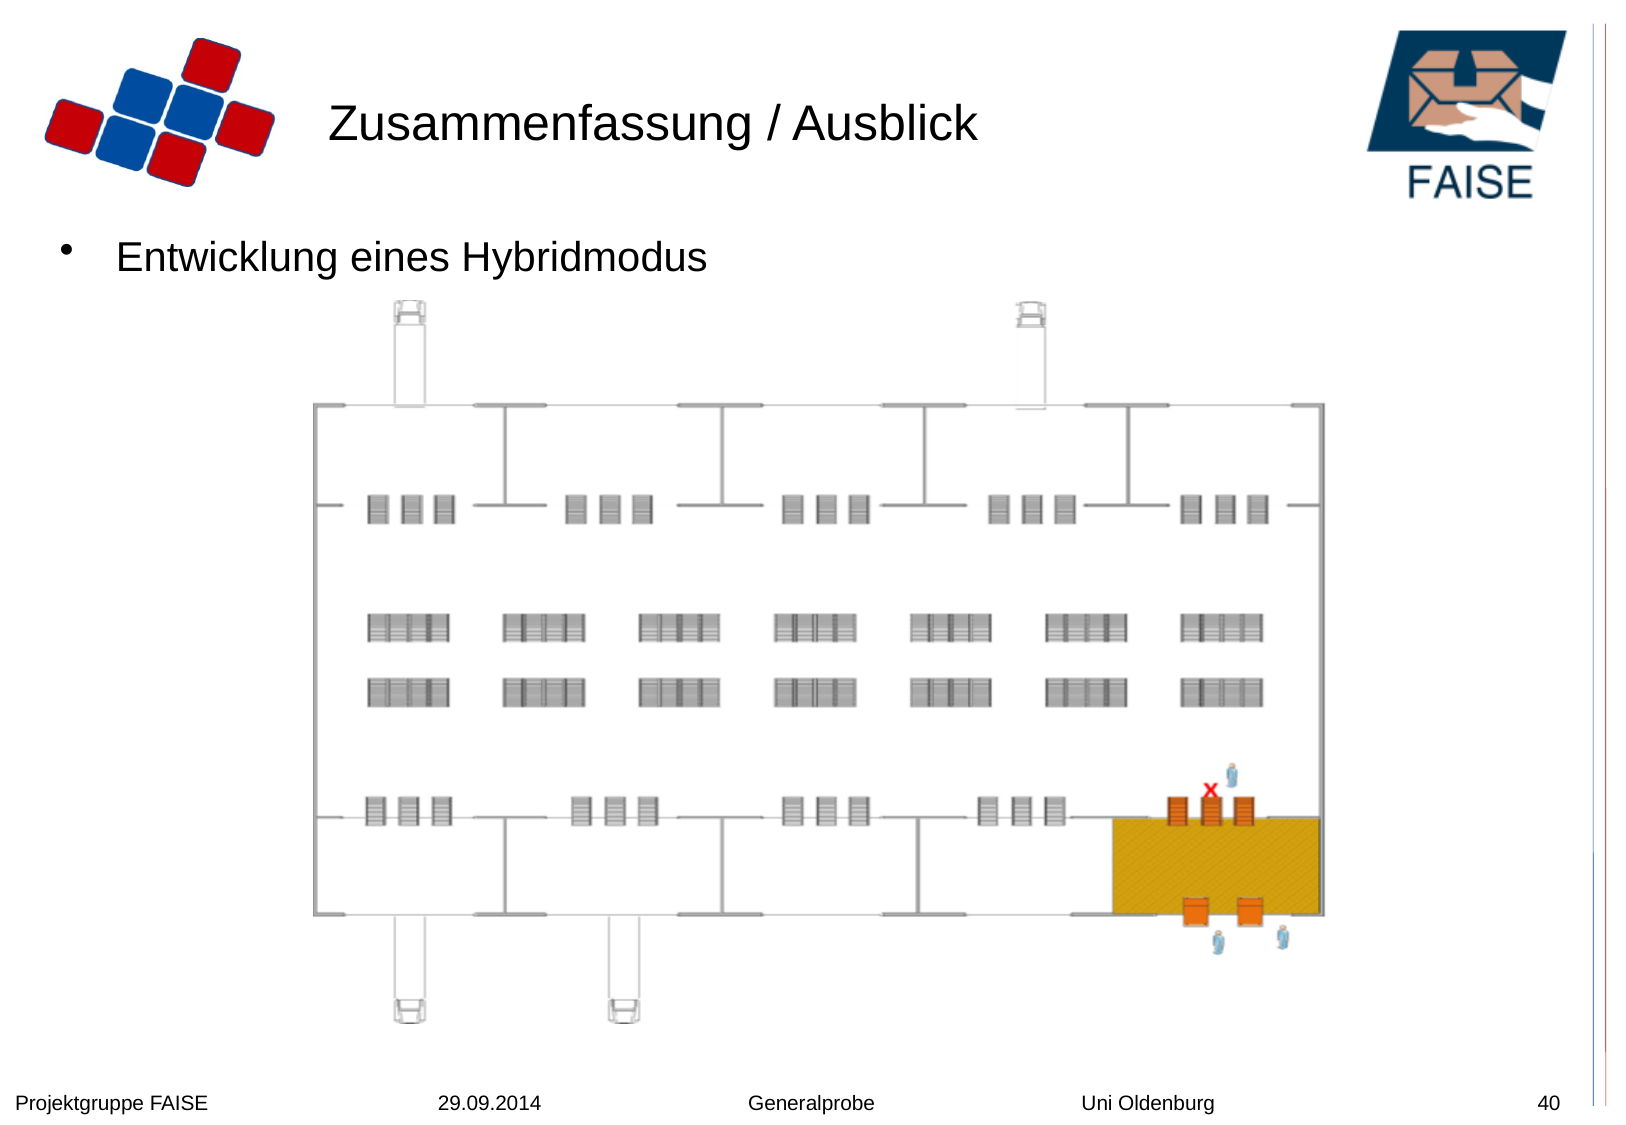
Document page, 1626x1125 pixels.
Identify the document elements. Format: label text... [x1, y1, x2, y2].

picture [1364, 23, 1575, 210]
title Zusammenfassung / Ausblick [313, 44, 1544, 197]
slide_number 40 [1530, 1082, 1576, 1119]
picture [313, 300, 1327, 1025]
list Entwicklung eines Hybridmodus [44, 222, 1581, 1067]
footer Projektgruppe FAISE 29.09.2014 Generalprobe Uni Oldenburg [0, 1082, 1530, 1125]
picture [44, 38, 288, 187]
